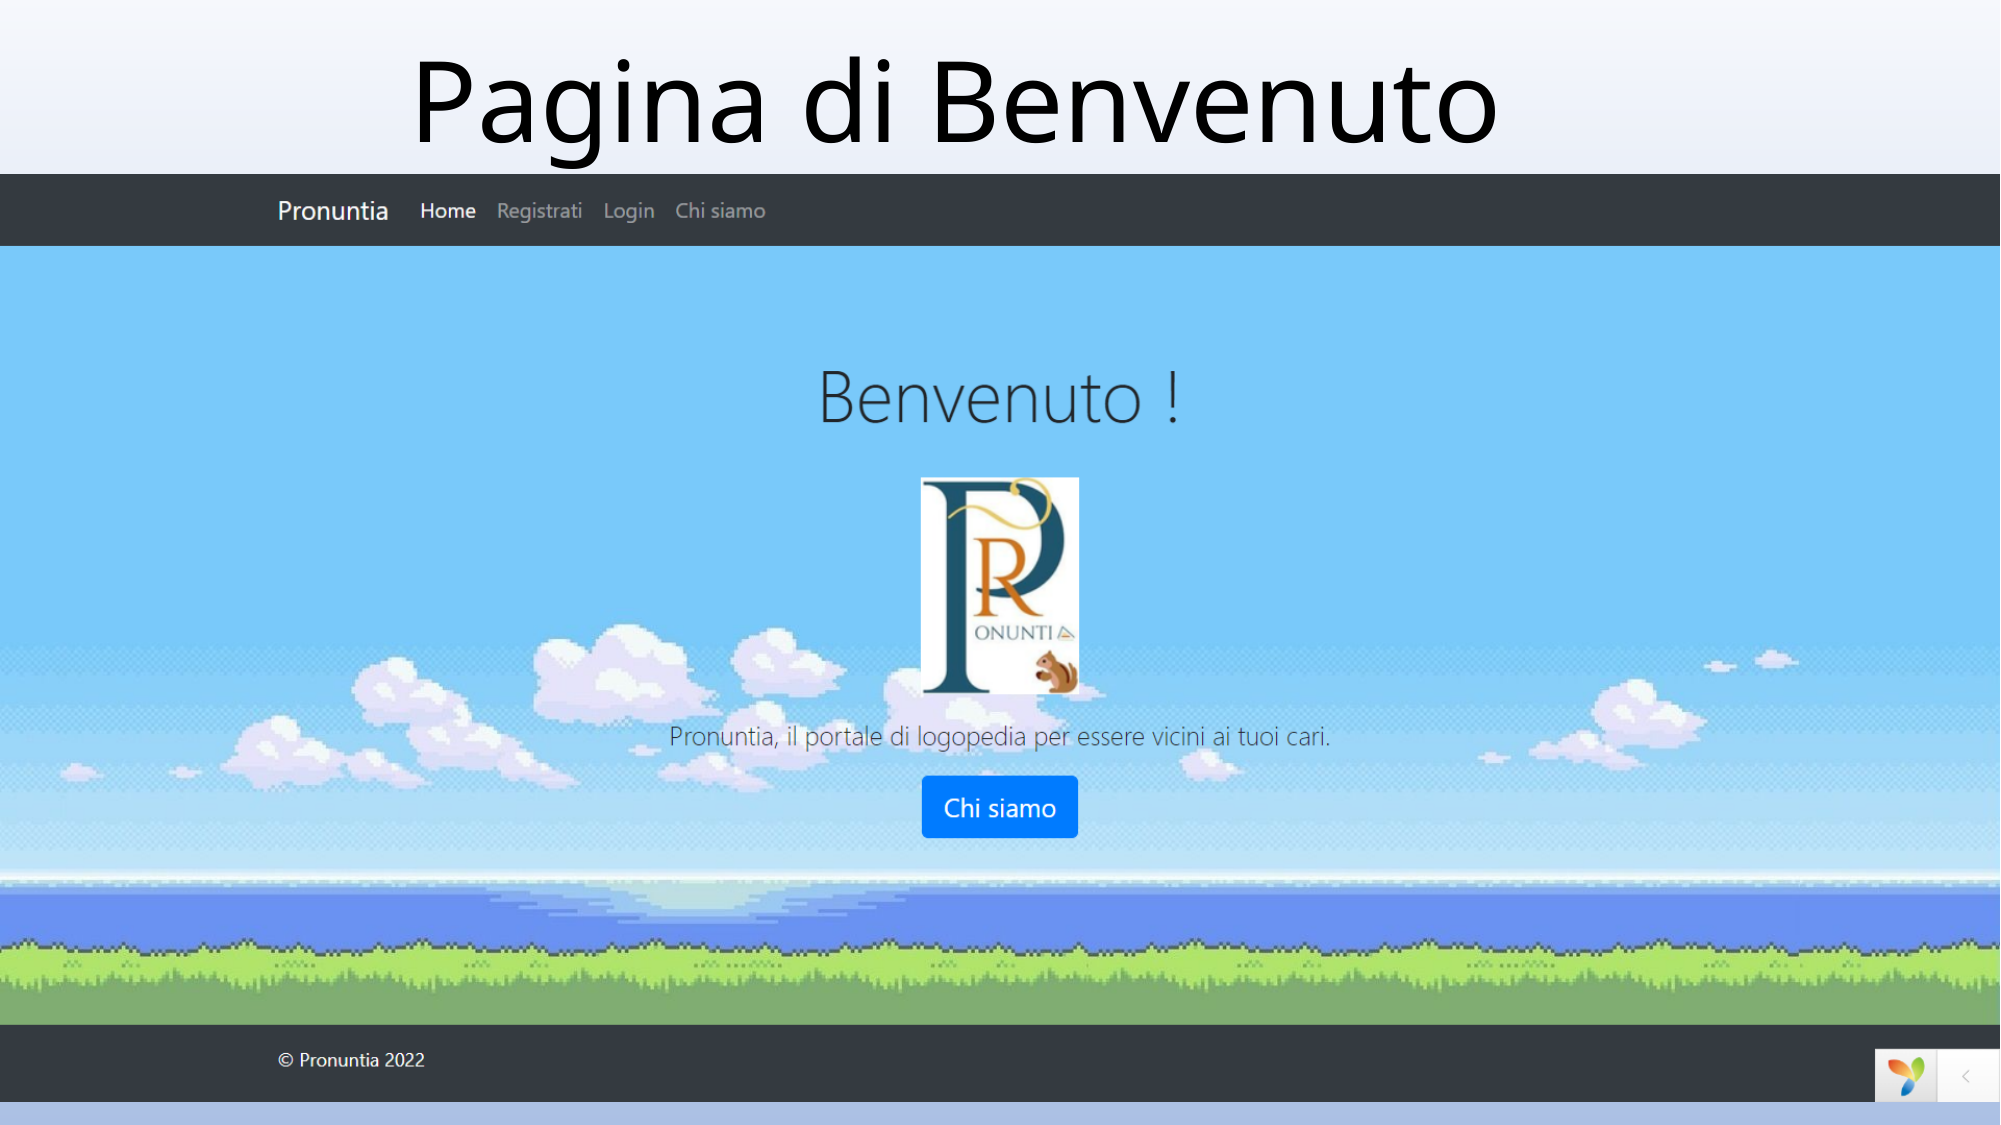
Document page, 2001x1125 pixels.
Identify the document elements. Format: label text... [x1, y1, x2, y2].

title Pagina di Benvenuto [351, 0, 1560, 174]
picture [0, 174, 2000, 1102]
